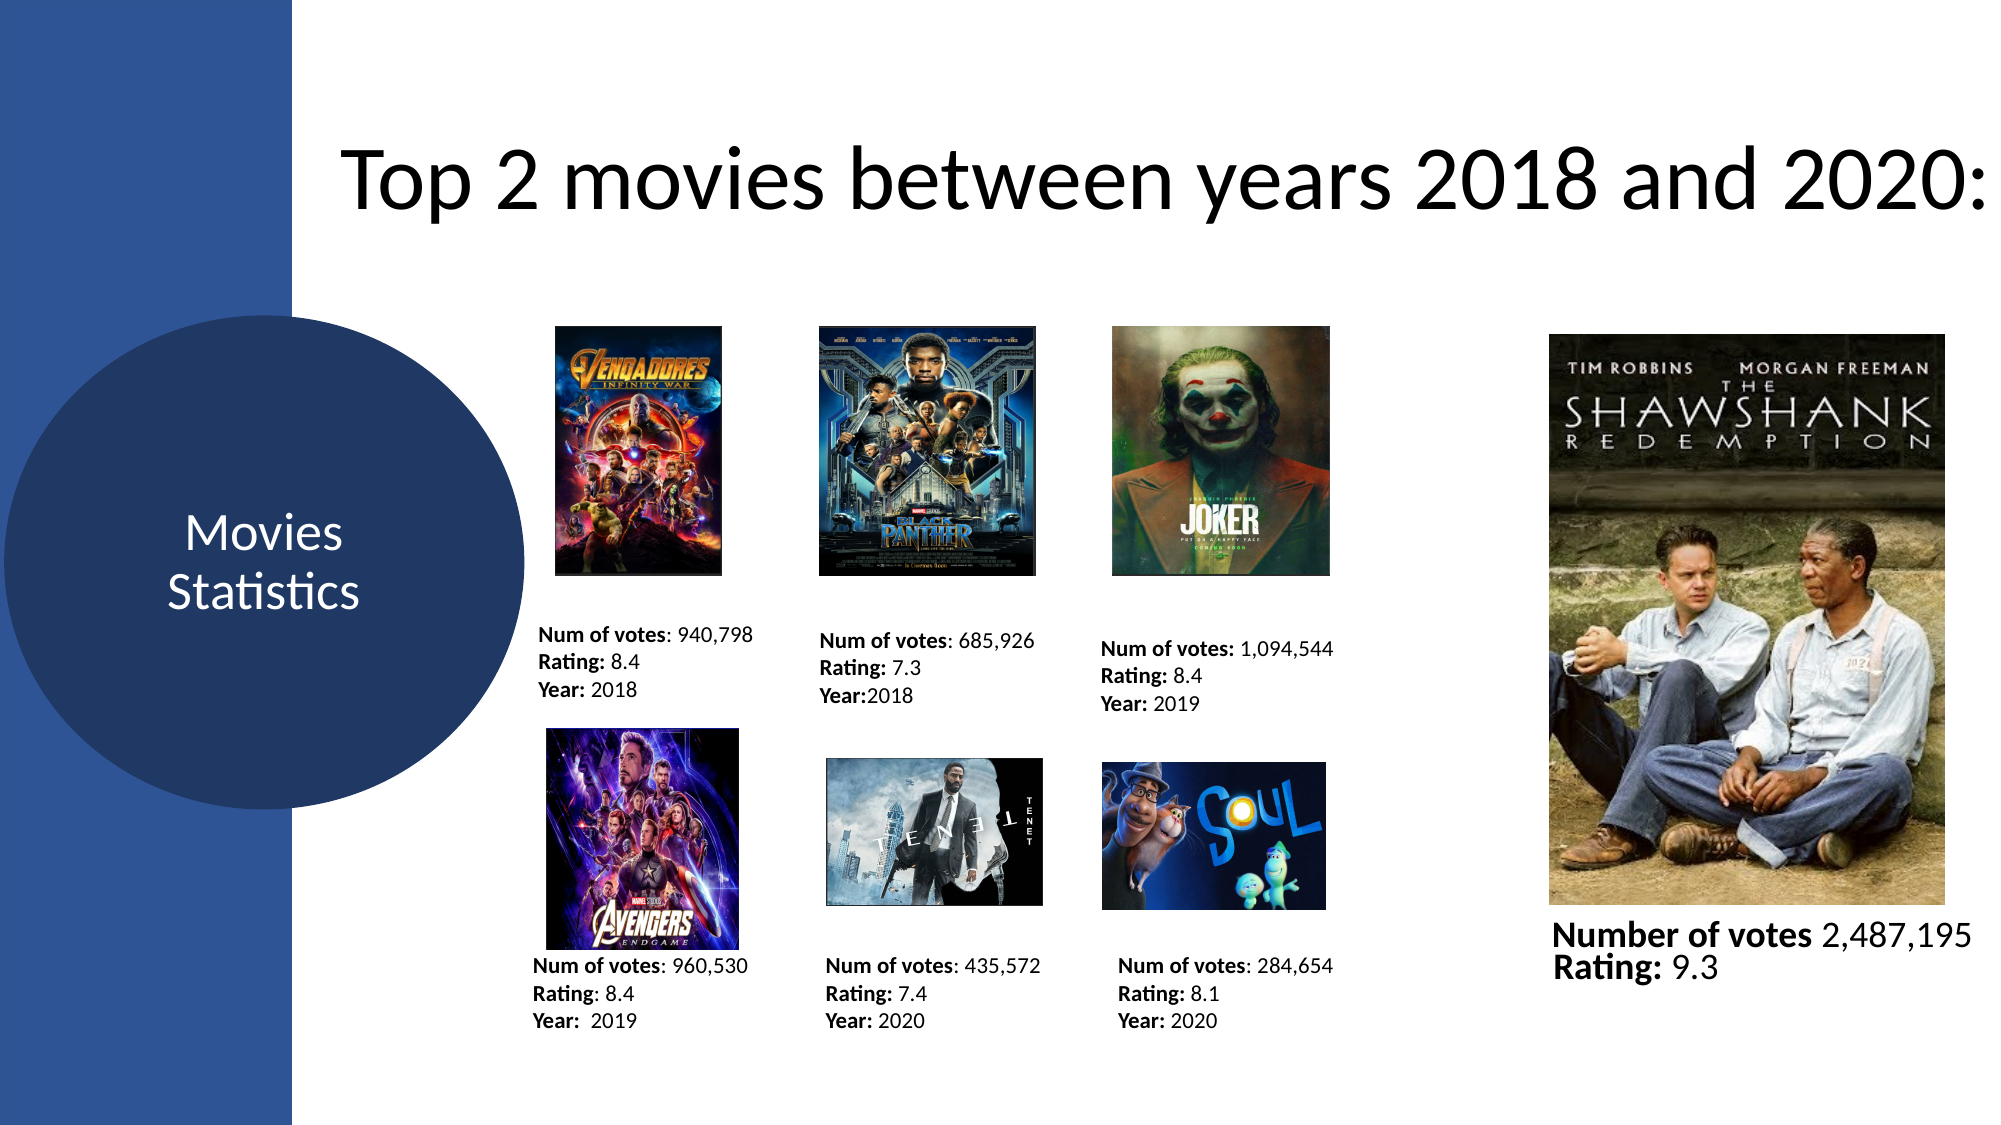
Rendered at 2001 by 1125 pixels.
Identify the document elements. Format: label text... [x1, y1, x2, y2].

title Top 2 movies between years 2018 and 2020: [304, 103, 2000, 255]
picture [1548, 334, 1946, 905]
picture [818, 326, 1036, 577]
text_box Num of votes: 940,798 Rating: 8.4 Year: 2018 [523, 612, 789, 710]
text_box Num of votes: 435,572 Rating: 7.4 Year: 2020 [810, 943, 1059, 1041]
picture [826, 758, 1043, 906]
picture [1101, 762, 1326, 911]
text_box Num of votes: 284,654 Rating: 8.1 Year: 2020 [1103, 943, 1373, 1041]
text_box Num of votes: 685,926 Rating: 7.3 Year:2018 [804, 617, 1081, 716]
picture [1112, 326, 1330, 577]
text_box Num of votes: 1,094,544 Rating: 8.4 Year: 2019 [1085, 625, 1352, 724]
picture [545, 727, 739, 950]
picture [555, 326, 722, 577]
text_box Number of votes 2,487,195 Rating: 9.3 [1351, 914, 2000, 993]
text_box Num of votes: 960,530 Rating: 8.4 Year: 2019 [517, 943, 795, 1041]
text_box [0, 0, 291, 1125]
text_box Movies Statistics [4, 315, 525, 810]
